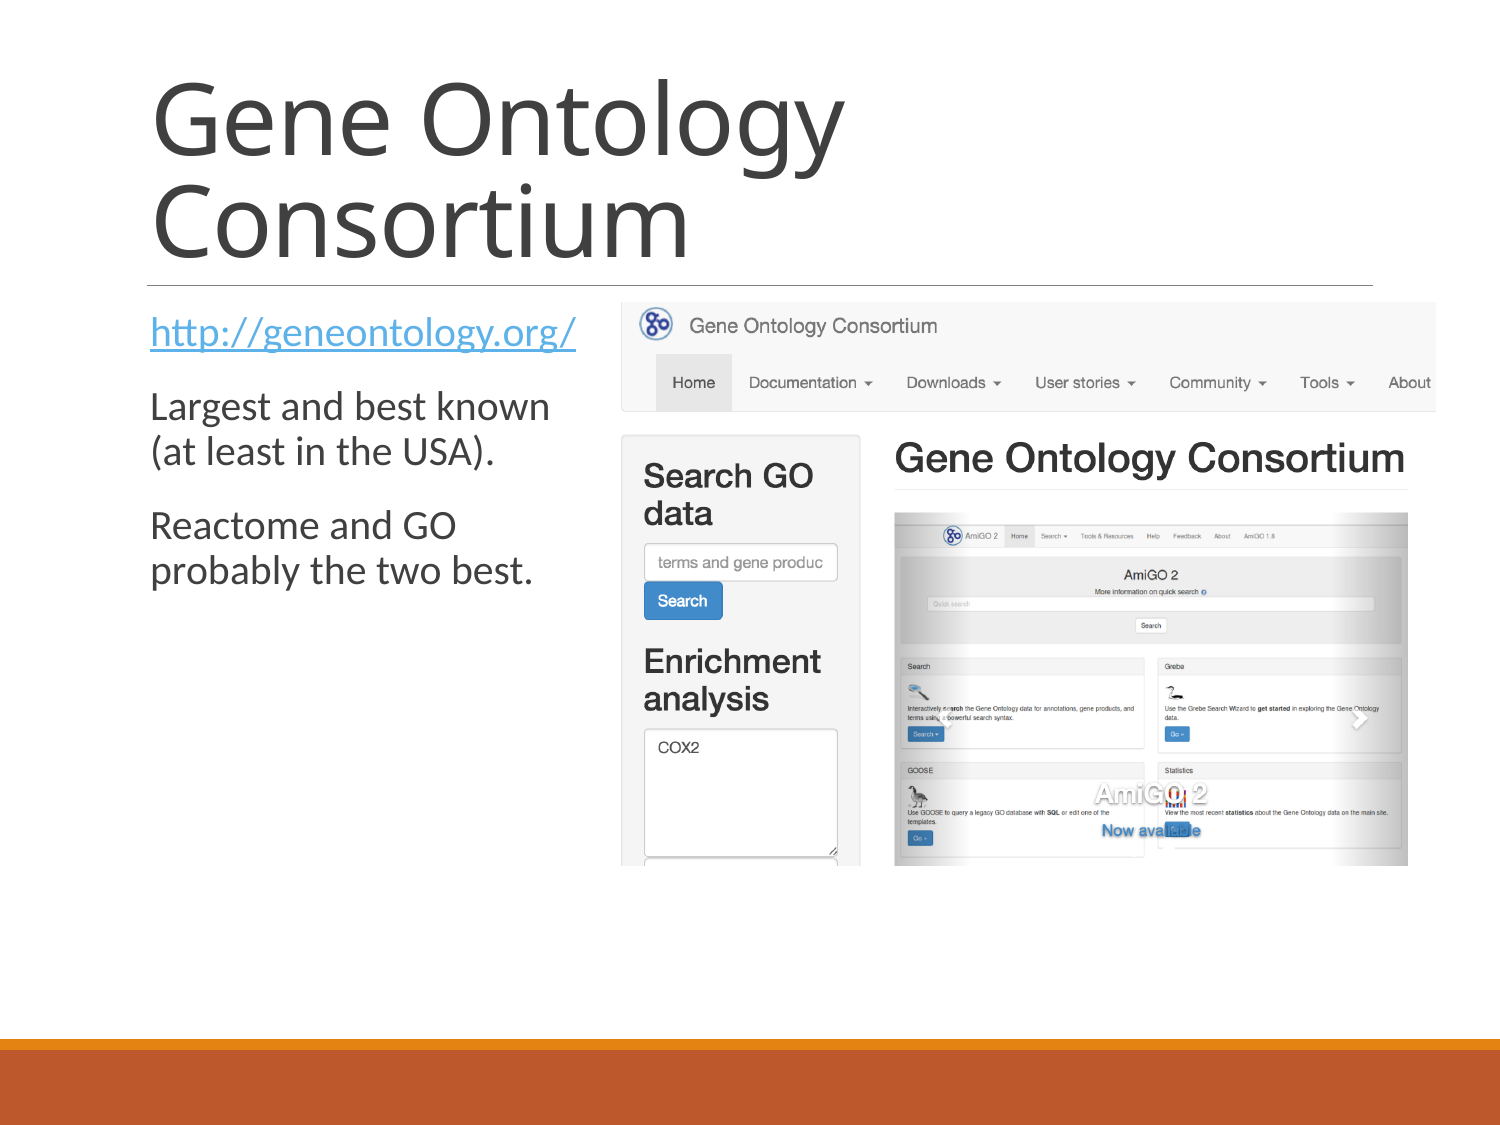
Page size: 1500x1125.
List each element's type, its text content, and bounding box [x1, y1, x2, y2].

title Gene Ontology Consortium [135, 47, 1373, 285]
list http://geneontology.org/ Largest and best known (at least in the USA). Reactome and GO probably the two best. [135, 302, 588, 963]
picture [587, 302, 1437, 866]
